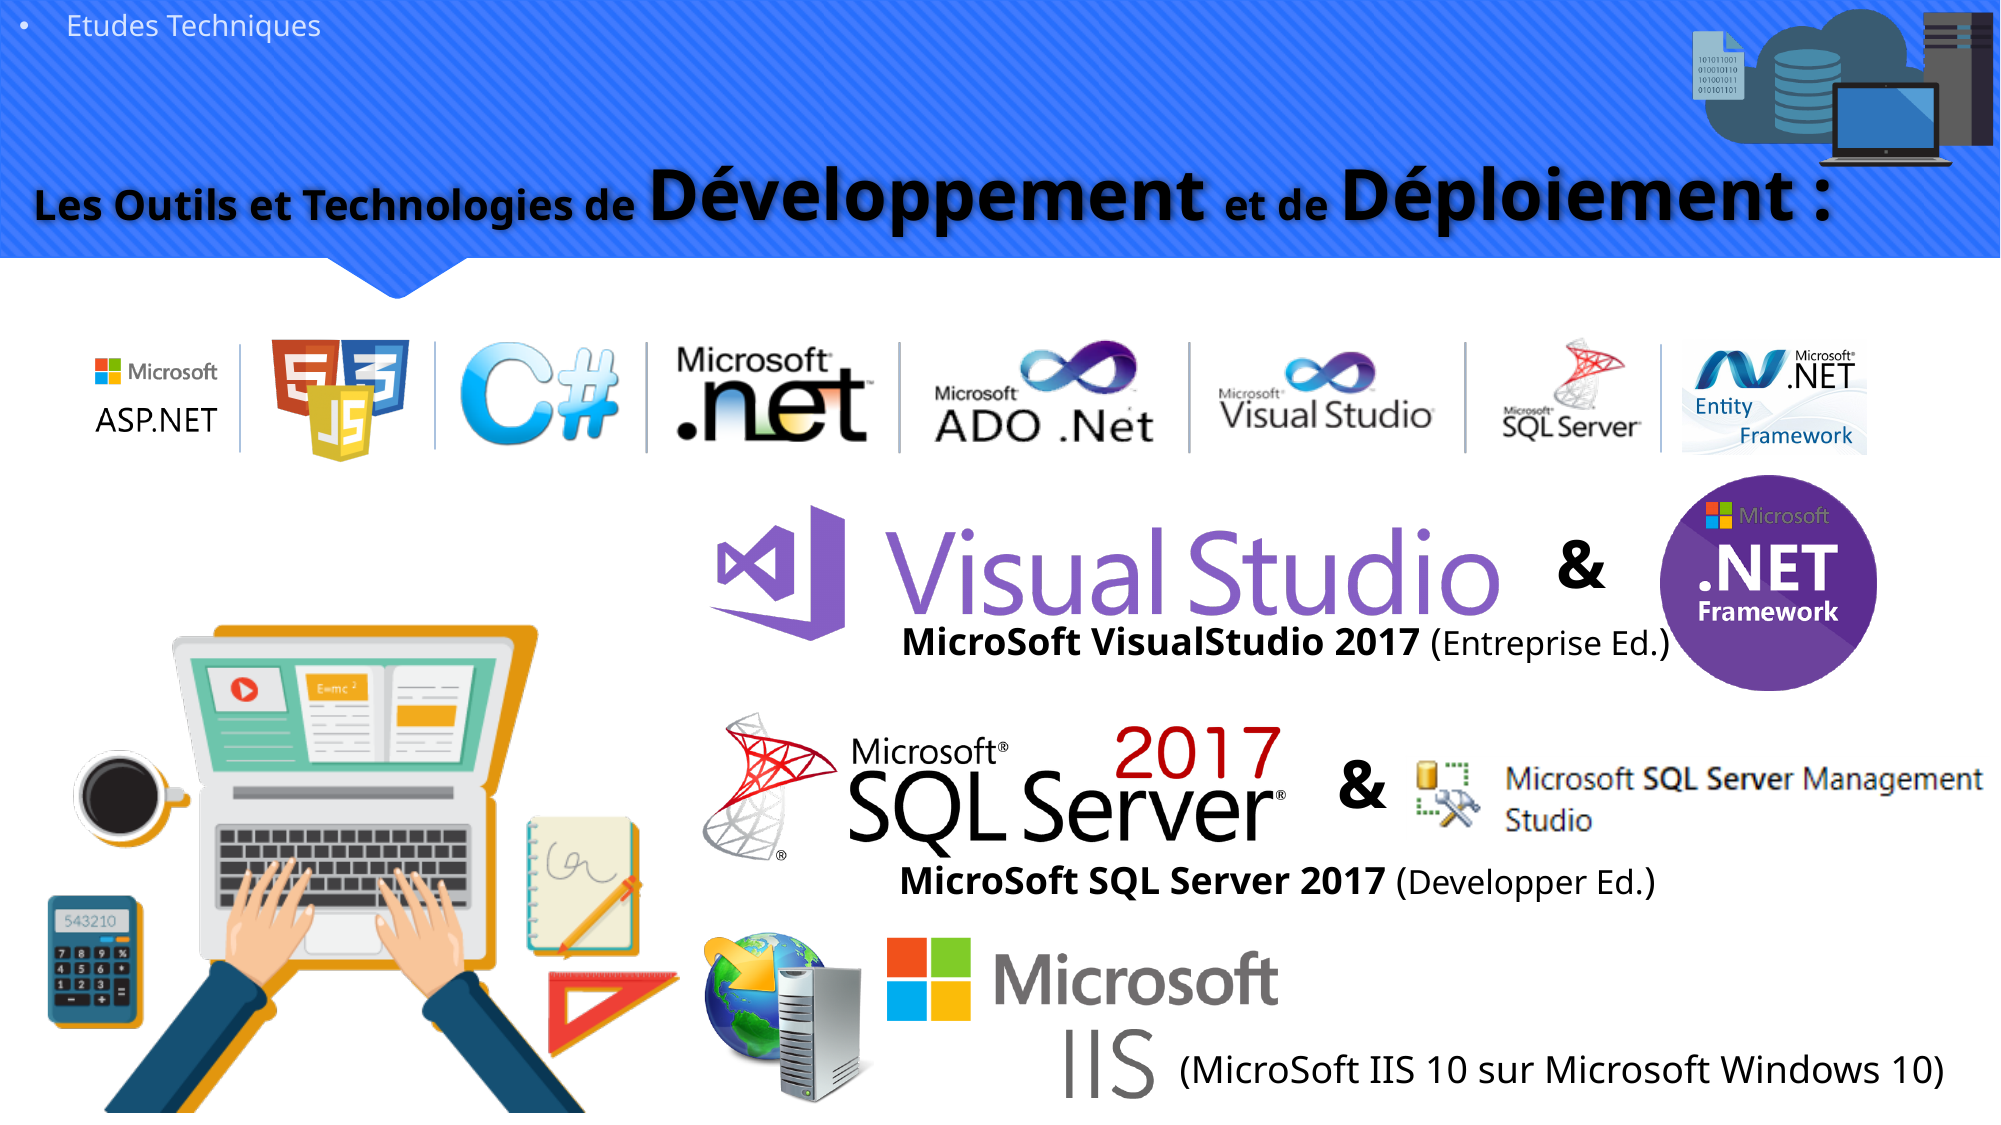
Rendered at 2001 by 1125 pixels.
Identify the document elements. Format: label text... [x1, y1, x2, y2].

picture [1405, 754, 1990, 840]
text_box & [1542, 514, 1622, 610]
picture [1660, 475, 1877, 692]
picture [702, 505, 1515, 1111]
text_box MicroSoft VisualStudio 2017 (Entreprise Ed.) [1287, 610, 1660, 670]
text_box MicroSoft SQL Server 2017 (Developper Ed.) [1287, 849, 1671, 910]
text_box (MicroSoft IIS 10 sur Microsoft Windows 10) [1279, 1039, 1960, 1099]
title Les Outils et Technologies de Développement et de Déploiement : [0, 147, 2000, 243]
picture [455, 327, 1868, 464]
picture [1646, 0, 2000, 192]
picture [271, 339, 410, 464]
text_box Etudes Techniques [4, 0, 337, 50]
text_box & [1322, 734, 1402, 830]
picture [87, 326, 226, 465]
picture [40, 572, 680, 1113]
